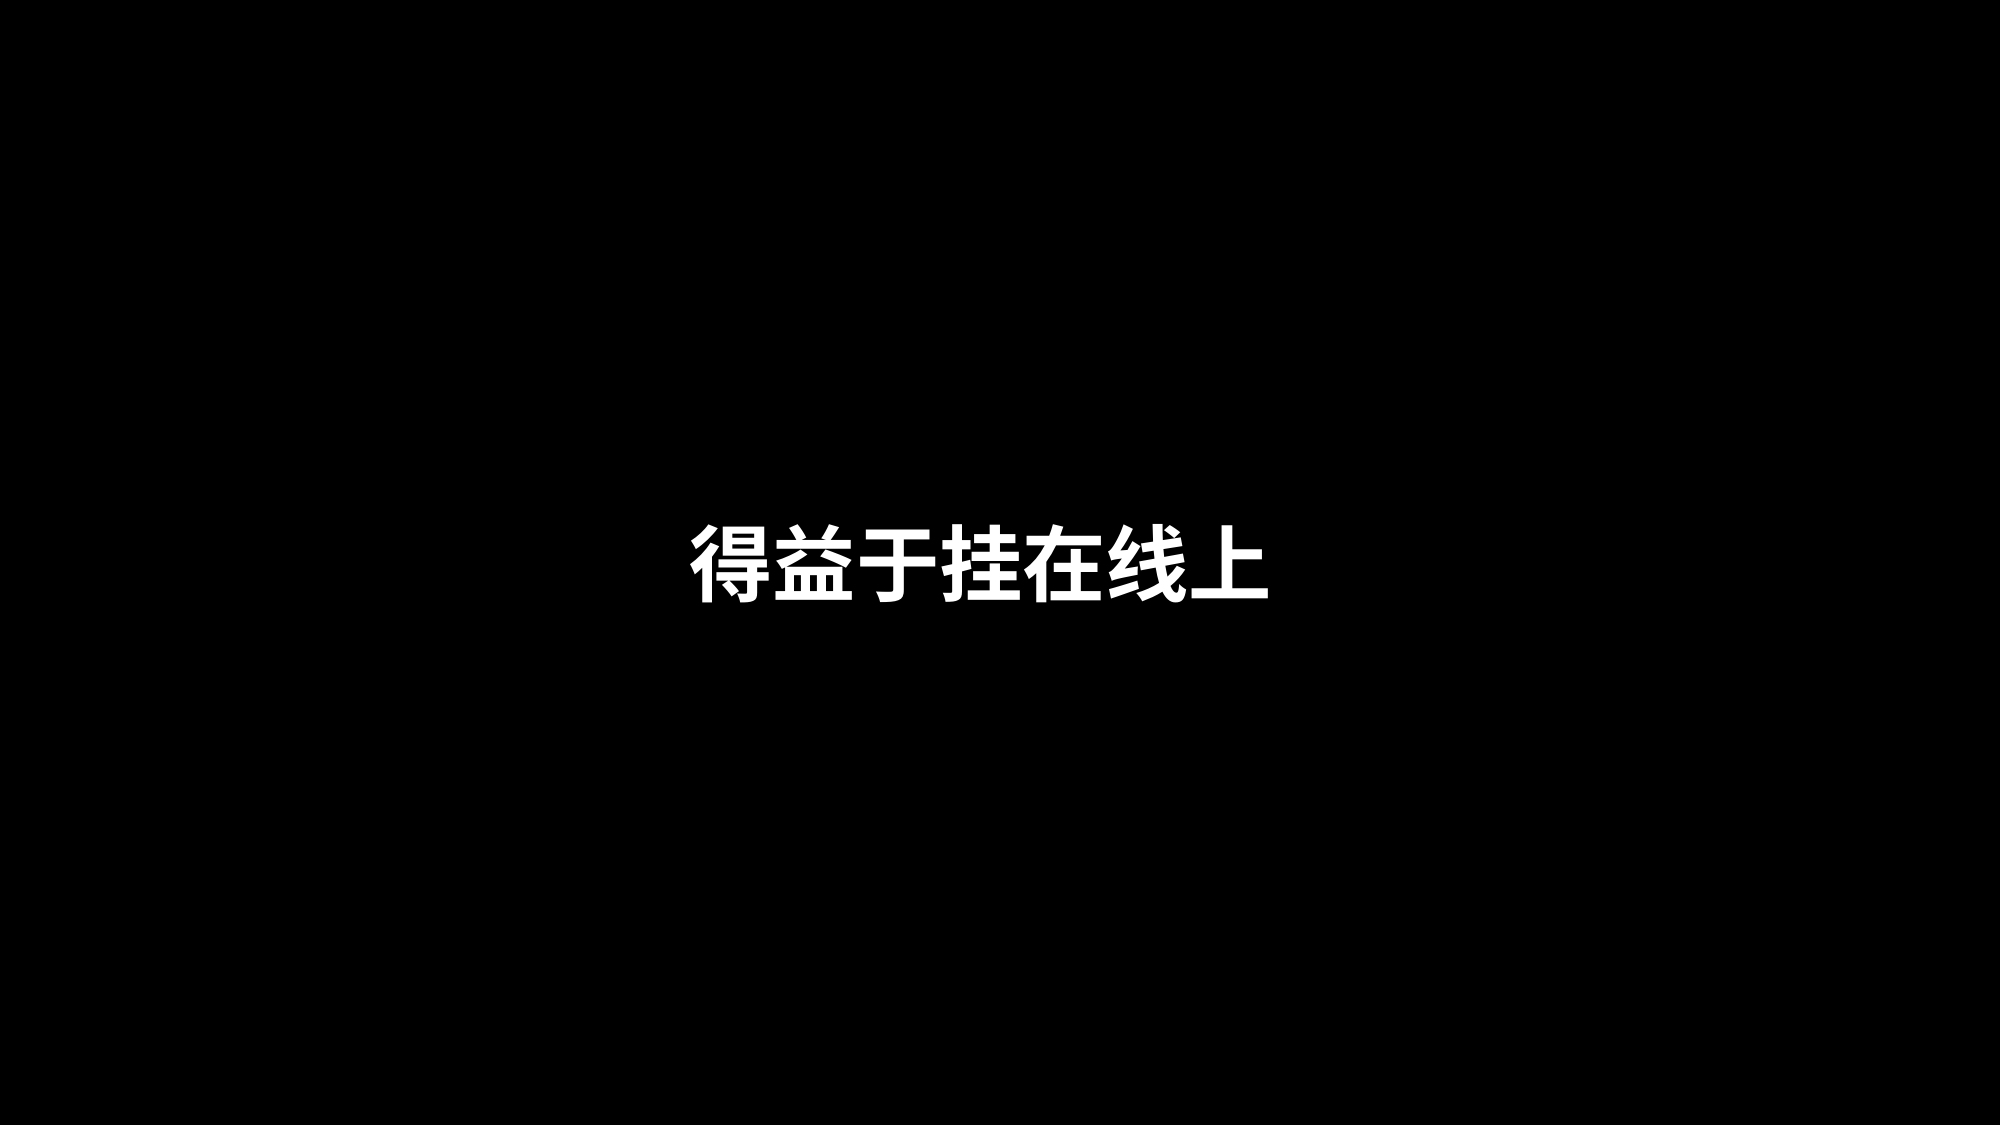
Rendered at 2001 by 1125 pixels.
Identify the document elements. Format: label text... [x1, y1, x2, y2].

text_box 得益于挂在线上 [675, 504, 1325, 620]
